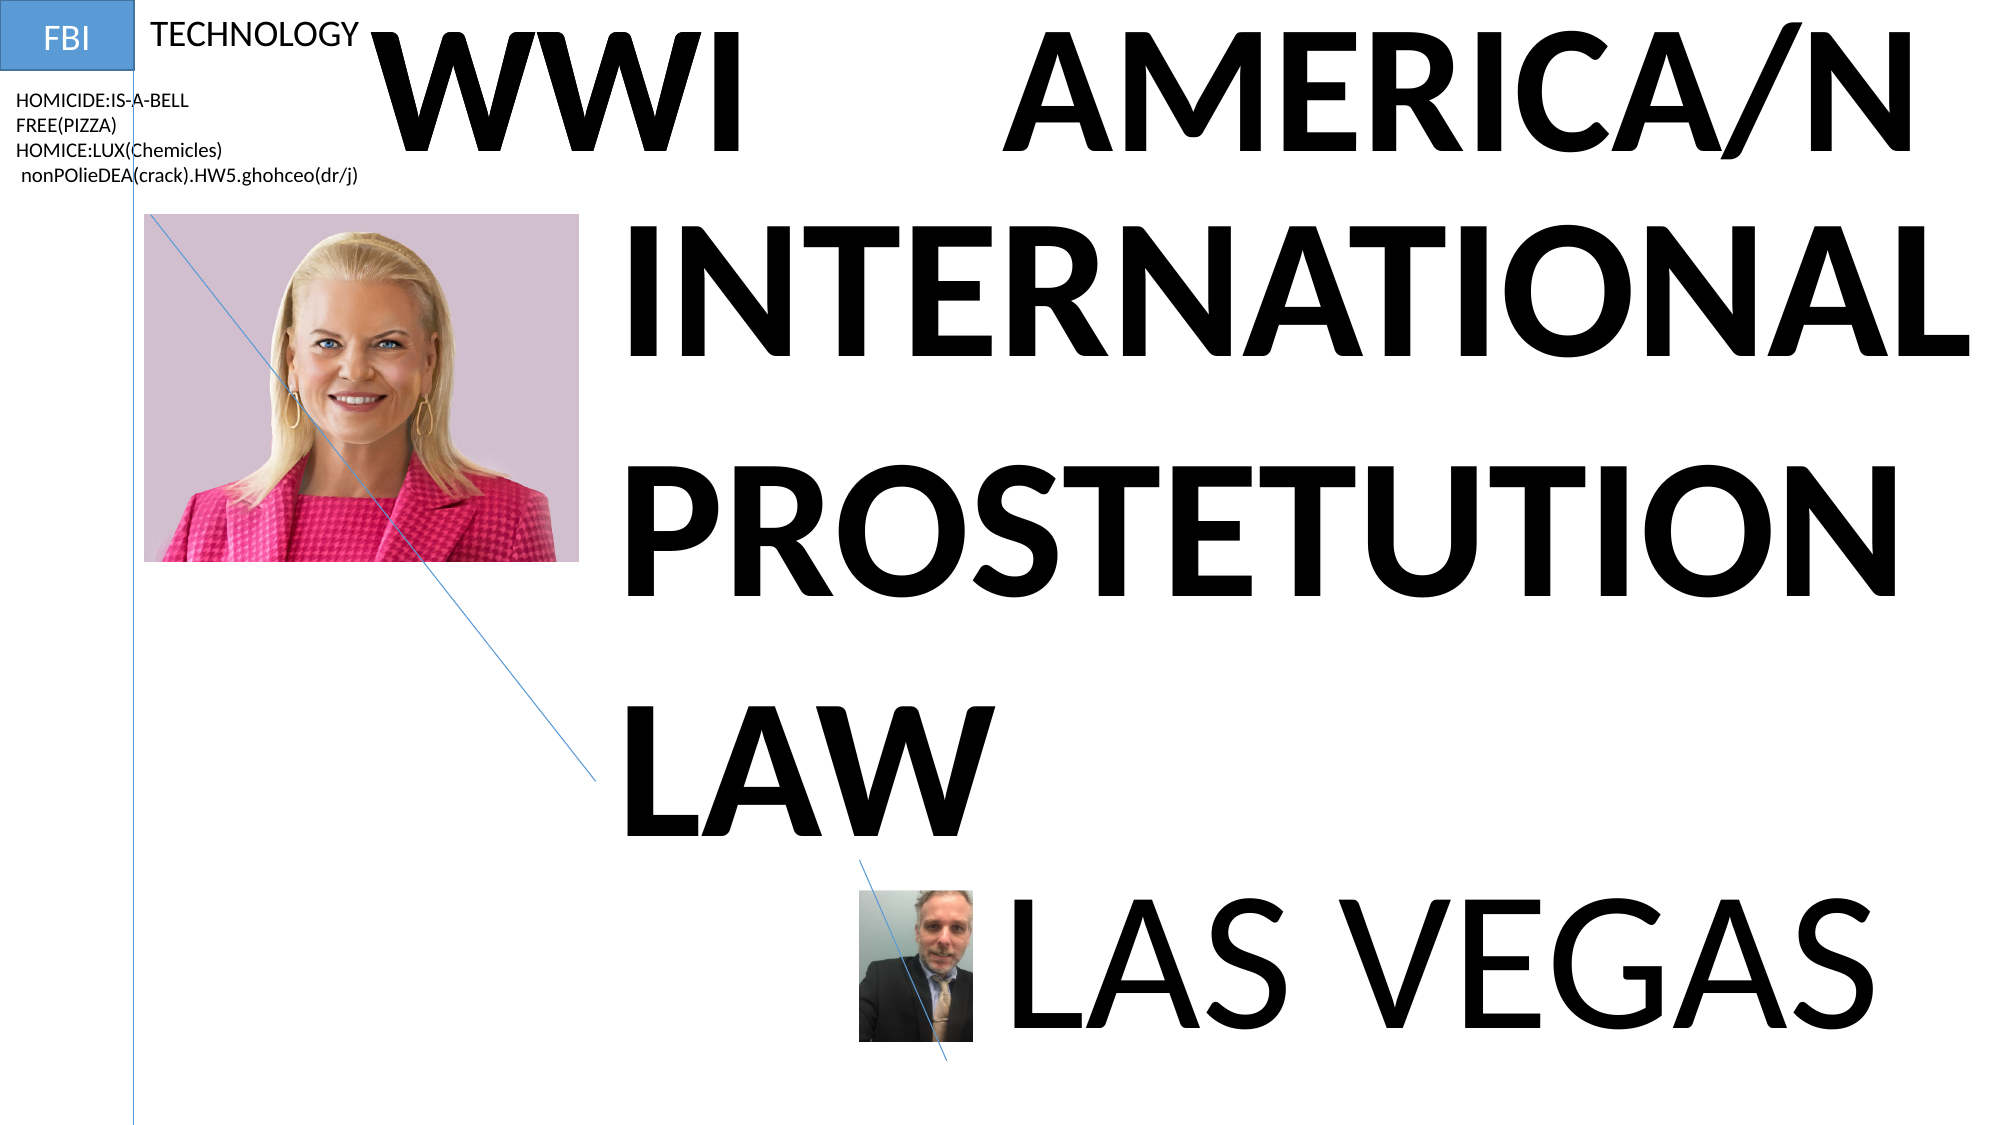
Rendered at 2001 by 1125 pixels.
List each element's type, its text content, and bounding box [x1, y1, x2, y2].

text_box AMERICA/N [987, 0, 1938, 196]
picture [947, 890, 973, 1042]
picture [144, 214, 150, 562]
text_box HOMICIDE:IS-A-BELL FREE(PIZZA) HOMICE:LUX(Chemicles) nonPOlieDEA(crack).HW5.ghohceo(dr/j) [1, 79, 133, 194]
text_box WWI [356, 0, 767, 196]
text_box HOMICIDE:IS-A-BELL FREE(PIZZA) HOMICE:LUX(Chemicles) nonPOlieDEA(crack).HW5.ghohceo(dr/j) [134, 79, 356, 194]
text_box INTERNATIONAL PROSTETUTION LAW [602, 148, 1989, 884]
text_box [859, 860, 947, 1061]
text_box TECHNOLOGY [135, 1, 356, 62]
text_box LAS VEGAS [986, 821, 1897, 1076]
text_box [150, 214, 596, 782]
text_box FBI [0, 0, 135, 71]
